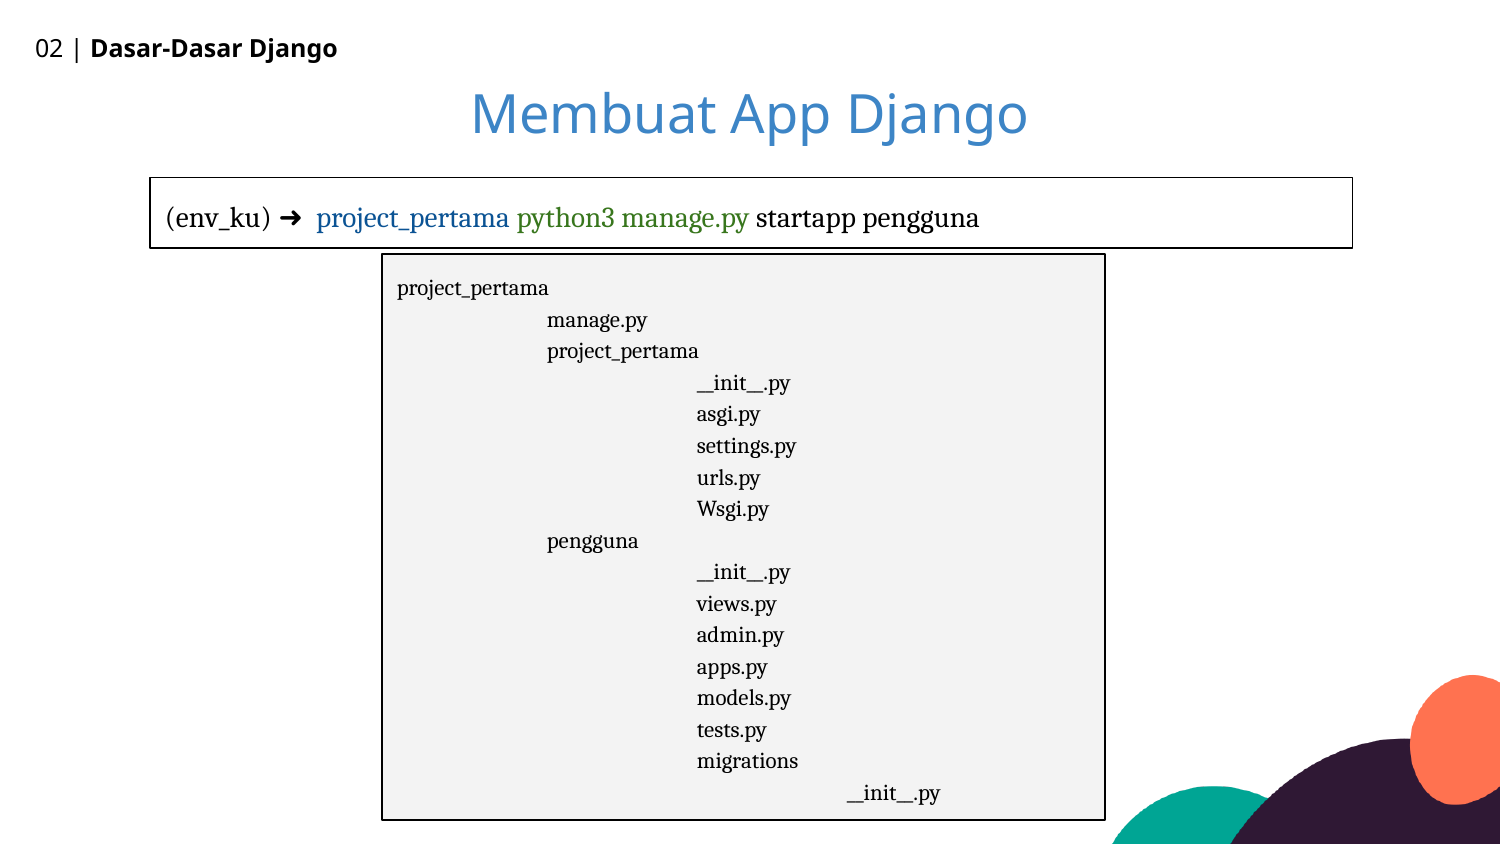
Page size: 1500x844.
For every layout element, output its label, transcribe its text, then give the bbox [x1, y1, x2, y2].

text_box (env_ku) ➜ project_pertama python3 manage.py startapp pengguna [149, 177, 1353, 248]
text_box project_pertama manage.py project_pertama __init__.py asgi.py settings.py urls.py Wsgi.py pengguna __init__.py views.py admin.py apps.py models.py tests.py migrations __init__.py [381, 253, 1106, 820]
text_box Membuat App Django [242, 83, 1258, 153]
picture [0, 0, 1500, 844]
text_box 02 | Dasar-Dasar Django [19, 10, 549, 86]
